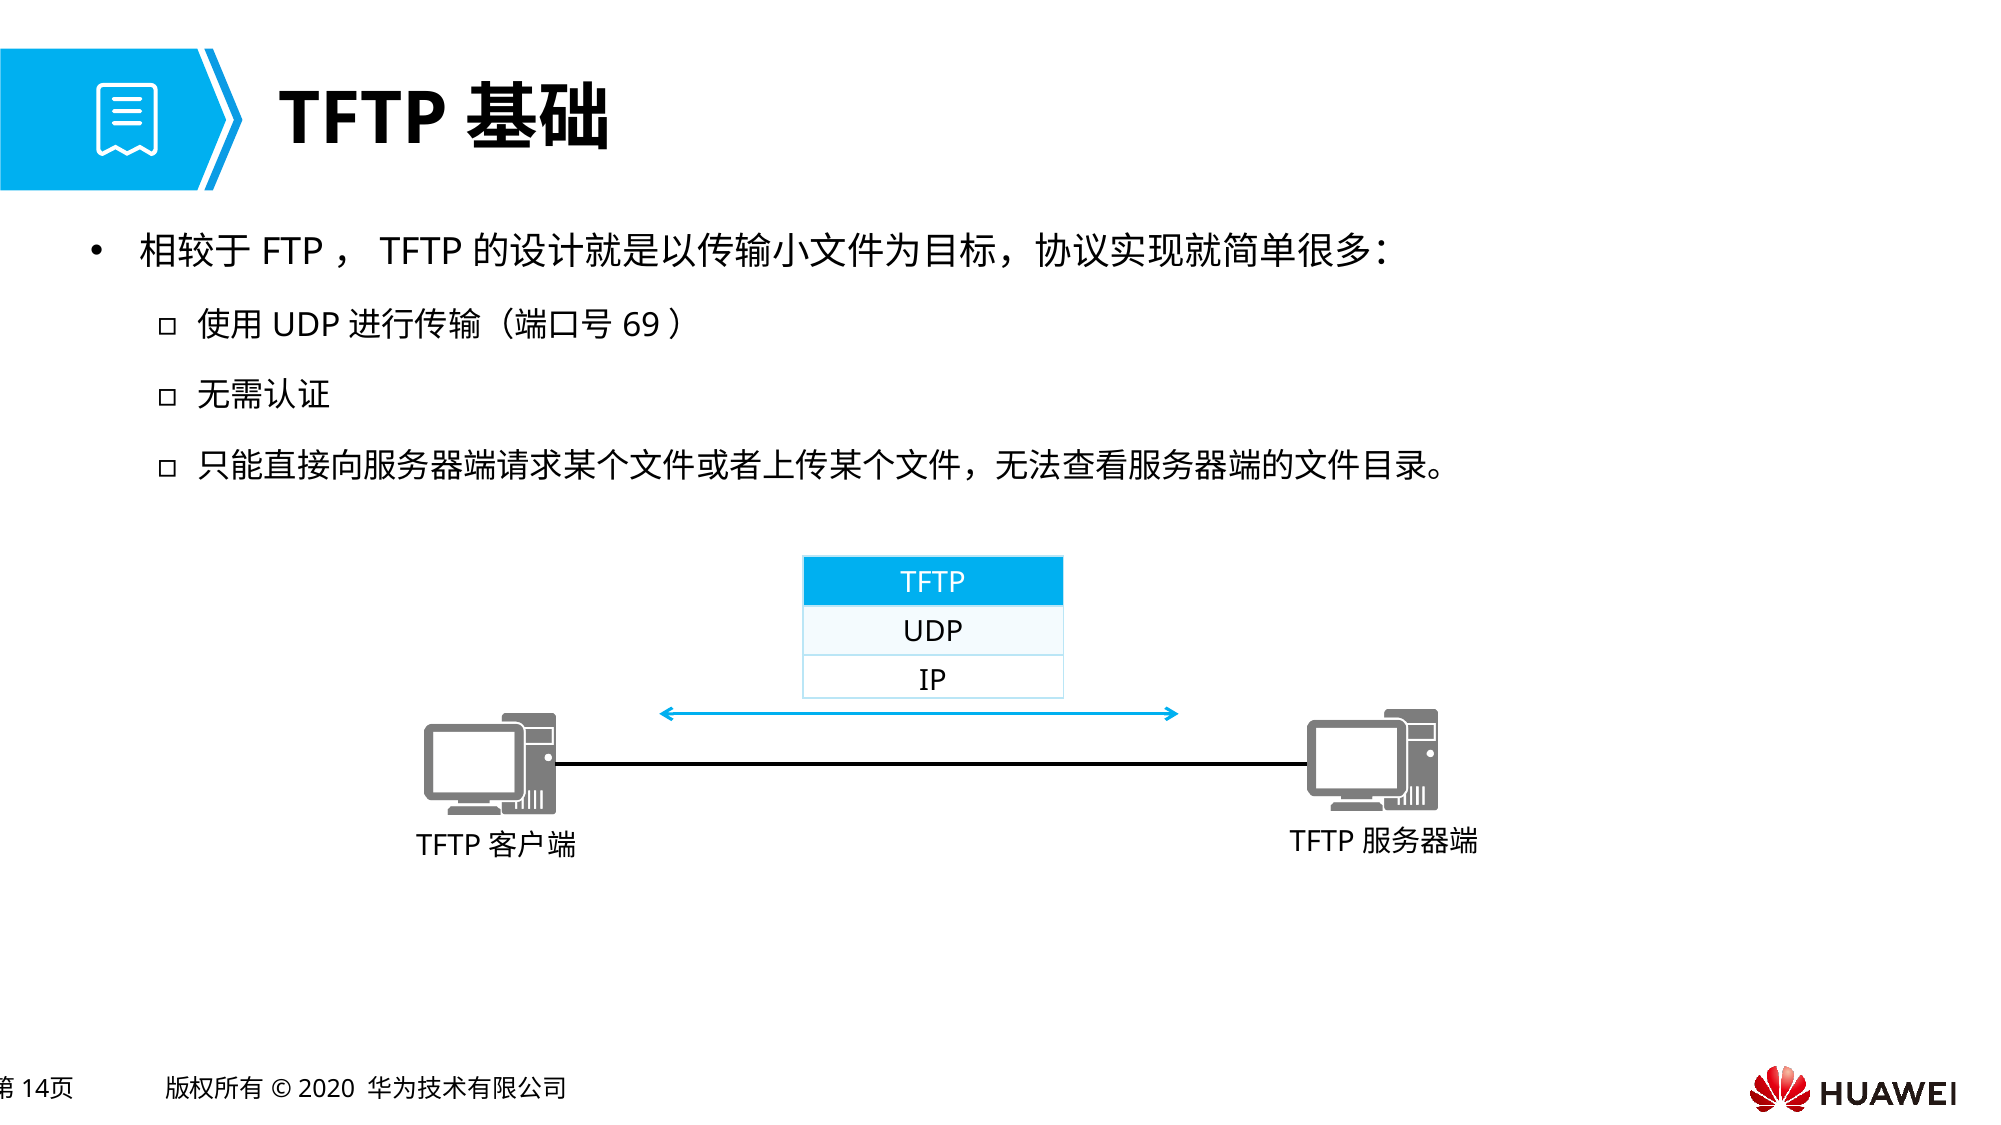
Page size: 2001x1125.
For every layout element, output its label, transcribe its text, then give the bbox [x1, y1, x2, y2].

table_cell UDP [804, 607, 1063, 654]
title TFTP基础 [261, 67, 1874, 173]
text_box TFTP客户端 [382, 817, 611, 870]
picture [424, 713, 556, 815]
picture [1307, 709, 1438, 811]
table_cell IP [804, 656, 1063, 697]
table_header TFTP [804, 557, 1063, 605]
list 相较于FTP，TFTP的设计就是以传输小文件为目标，协议实现就简单很多： 使用UDP进行传输（端口号69） 无需认证 只能直接向服务器端请求某个文件或者上传某个文件，无法查看服务器端的文件目录。 [76, 202, 1927, 971]
text_box TFTP服务器端 [1270, 814, 1499, 866]
picture [1750, 1066, 1956, 1112]
